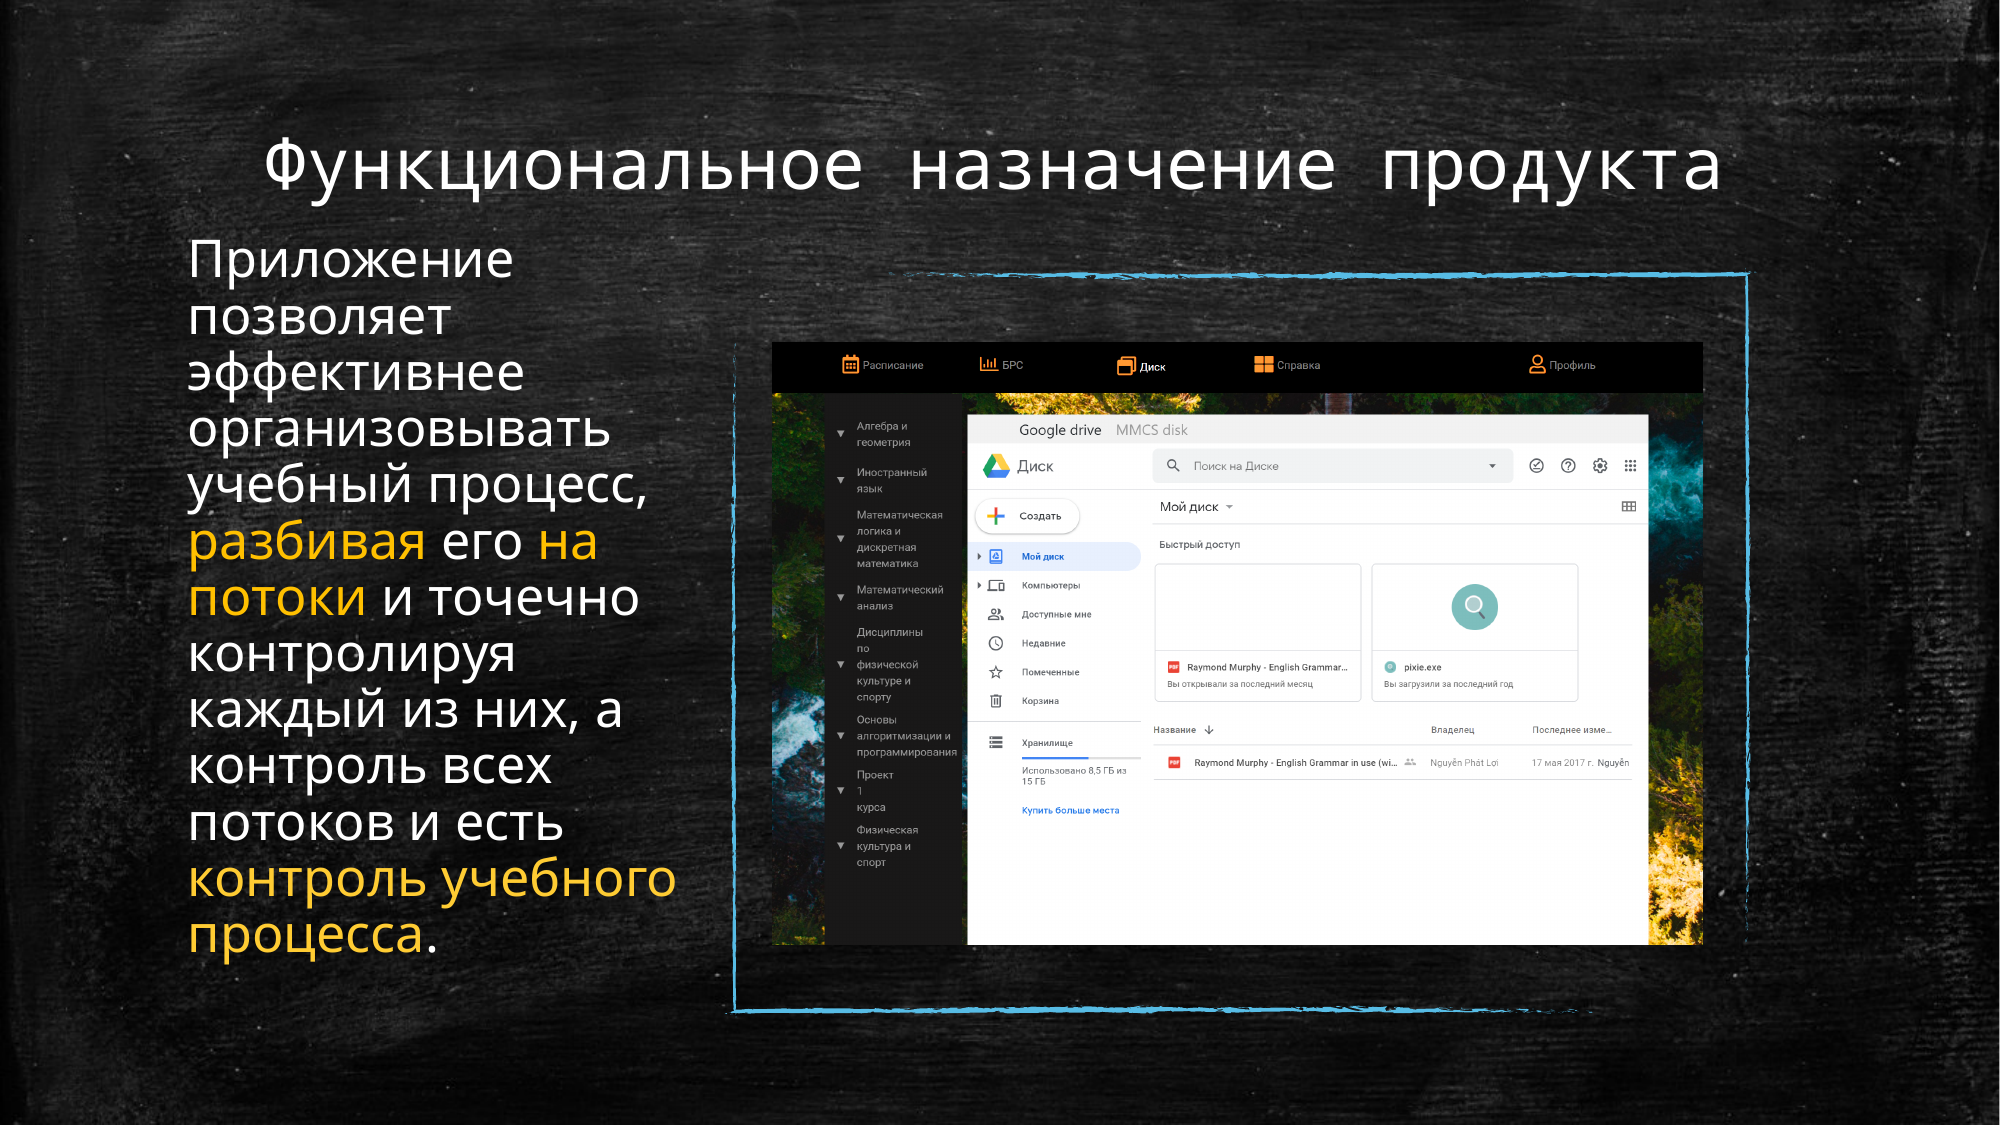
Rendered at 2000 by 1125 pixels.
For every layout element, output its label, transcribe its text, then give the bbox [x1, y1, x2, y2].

list Приложение позволяет эффективнее организовывать учебный процесс, разбивая его на потоки и точечно контролируя каждый из них, а контроль всех потоков и есть контроль учебного процесса. [172, 271, 740, 1017]
title Функциональное назначение продукта [249, 45, 1750, 213]
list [772, 342, 1703, 945]
